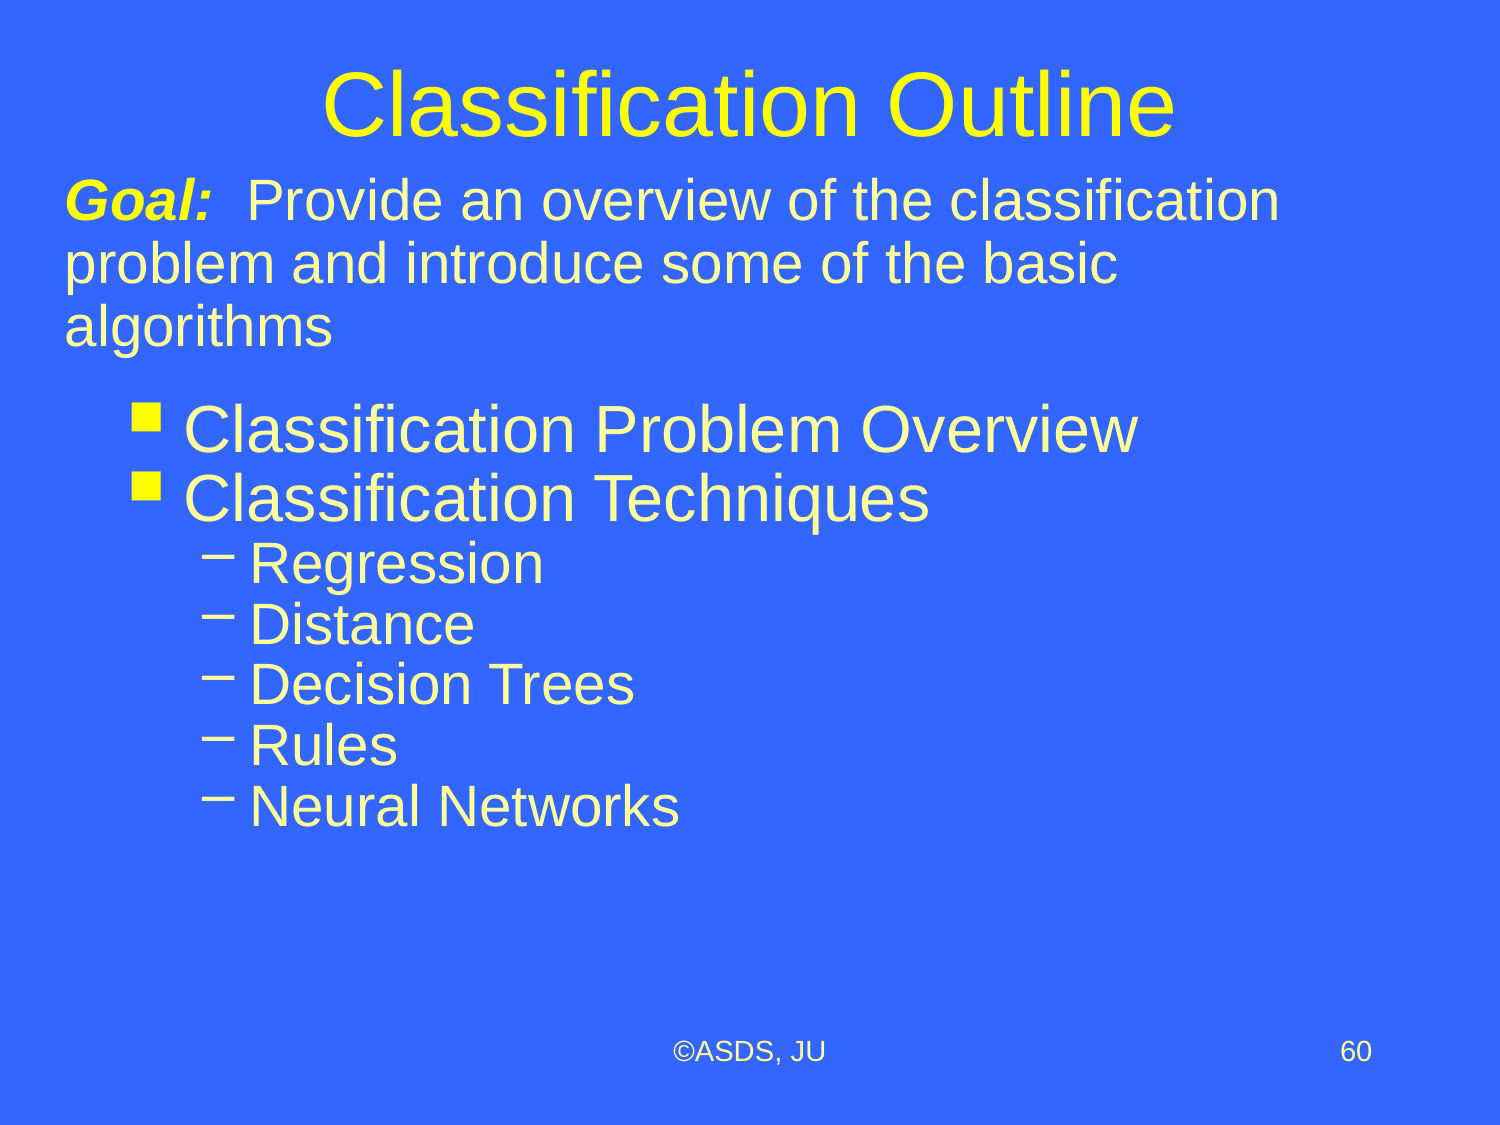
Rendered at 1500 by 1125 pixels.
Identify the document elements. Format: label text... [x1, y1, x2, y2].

list Classification Problem Overview Classification Techniques Regression Distance Decision Trees Rules Neural Networks [111, 399, 1388, 1051]
footer ©ASDS, JU [511, 1051, 988, 1101]
text_box Goal: Provide an overview of the classification problem and introduce some of the basic algorithms [49, 162, 1413, 395]
slide_number 60 [1074, 1051, 1388, 1101]
title Classification Outline [112, 0, 1388, 162]
